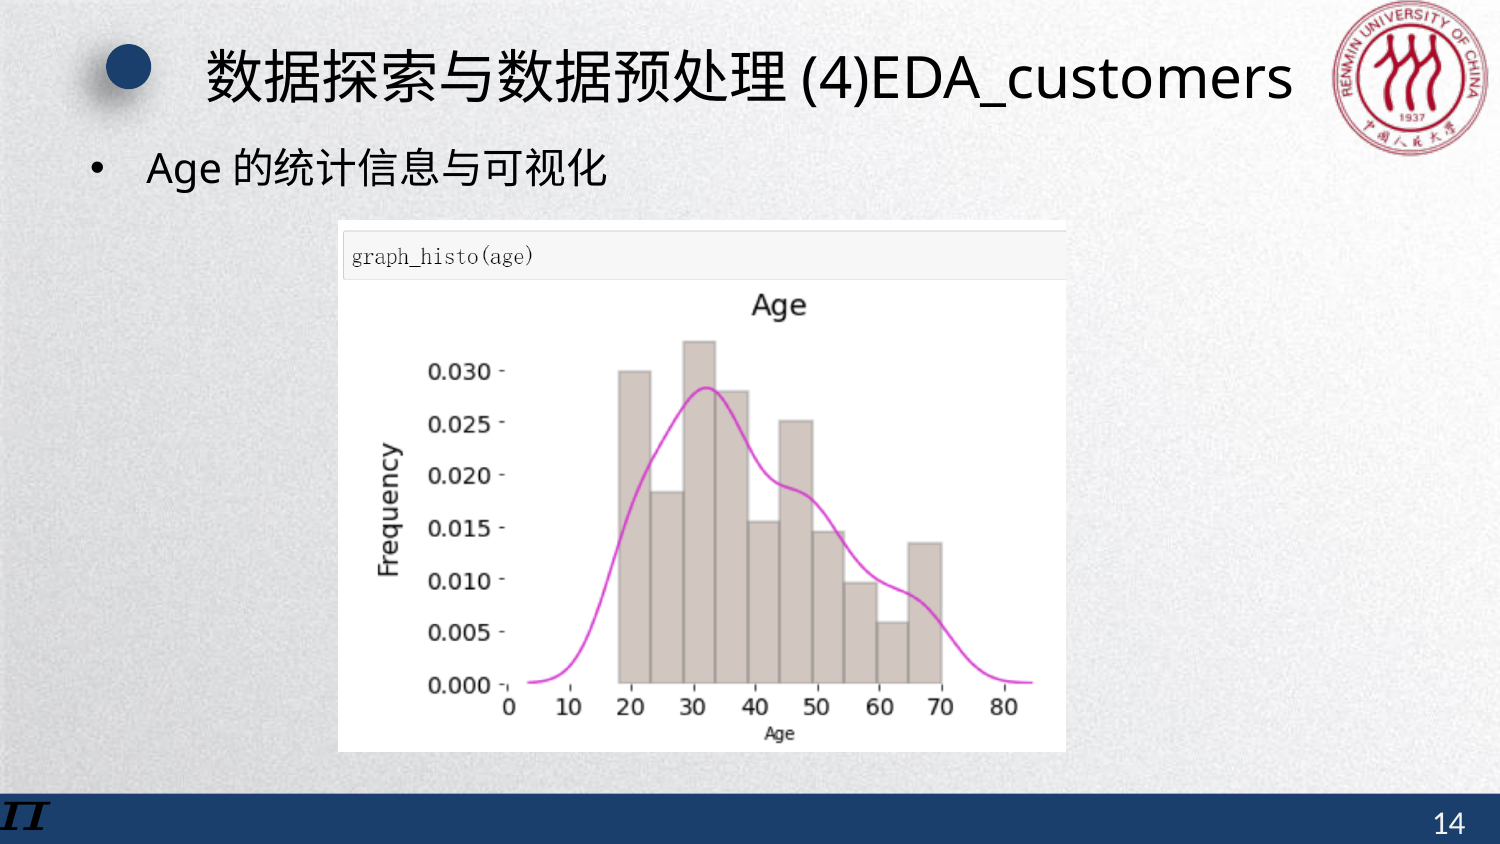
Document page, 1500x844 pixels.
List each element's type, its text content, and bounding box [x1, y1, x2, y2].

title 数据探索与数据预处理(4)EDA_customers [75, 33, 1425, 116]
picture [0, 0, 1500, 793]
list Age的统计信息与可视化 [75, 134, 1425, 781]
